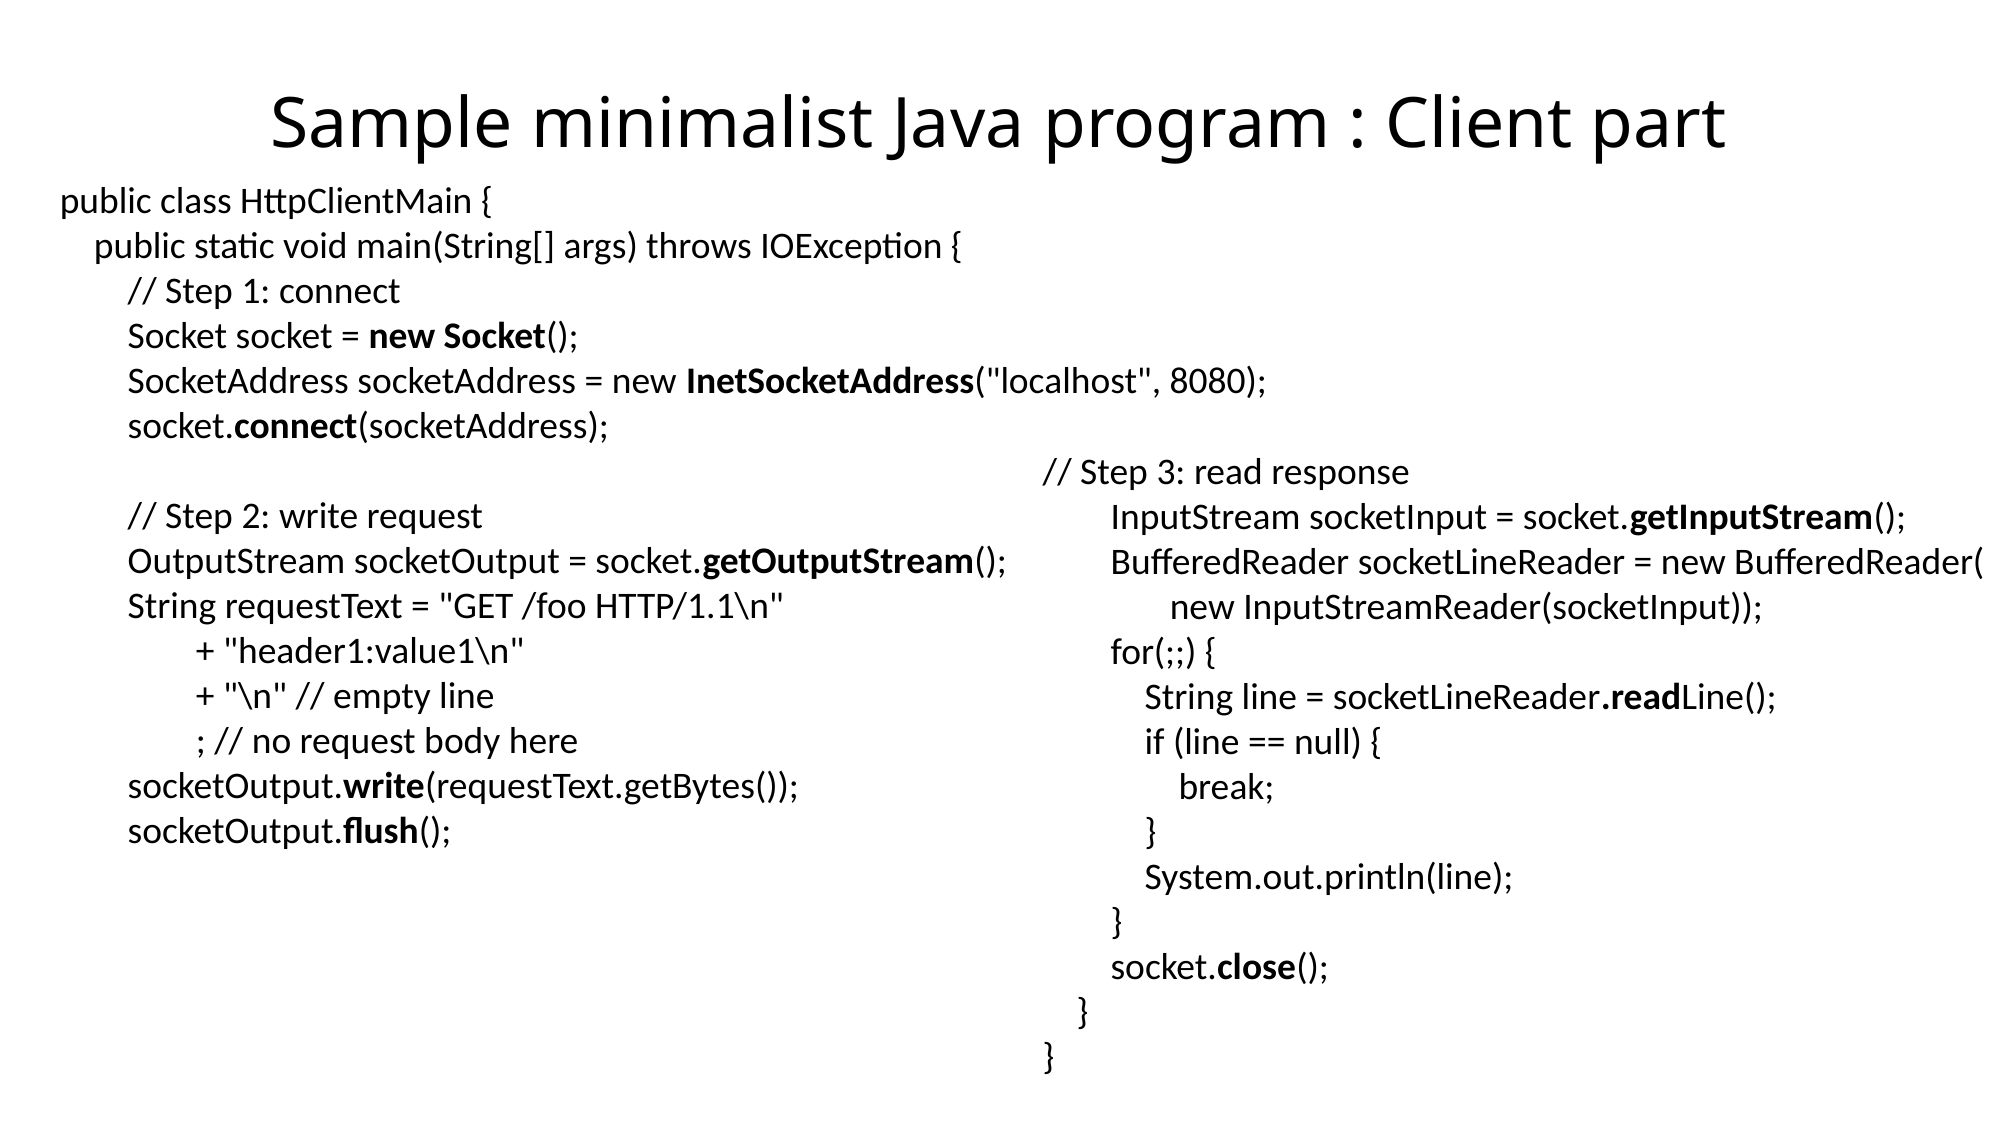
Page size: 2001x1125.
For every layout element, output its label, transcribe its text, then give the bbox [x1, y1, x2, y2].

text_box // Step 3: read response InputStream socketInput = socket.getInputStream(); BufferedReader socketLineReader = new BufferedReader( new InputStreamReader(socketInput)); for(;;) { String line = socketLineReader.readLine(); if (line == null) { break; } System.out.println(line); } socket.close(); } } [1027, 439, 2000, 1125]
text_box public class HttpClientMain { public static void main(String[] args) throws IOException { // Step 1: connect Socket socket = new Socket(); SocketAddress socketAddress = new InetSocketAddress("localhost", 8080); socket.connect(socketAddress); // Step 2: write request OutputStream socketOutput = socket.getOutputStream(); String requestText = "GET /foo HTTP/1.1\n" + "header1:value1\n" + "\n" // empty line ; // no request body here socketOutput.write(requestText.getBytes()); socketOutput.flush(); [45, 168, 1283, 949]
title Sample minimalist Java program : Client part [137, 59, 1863, 190]
